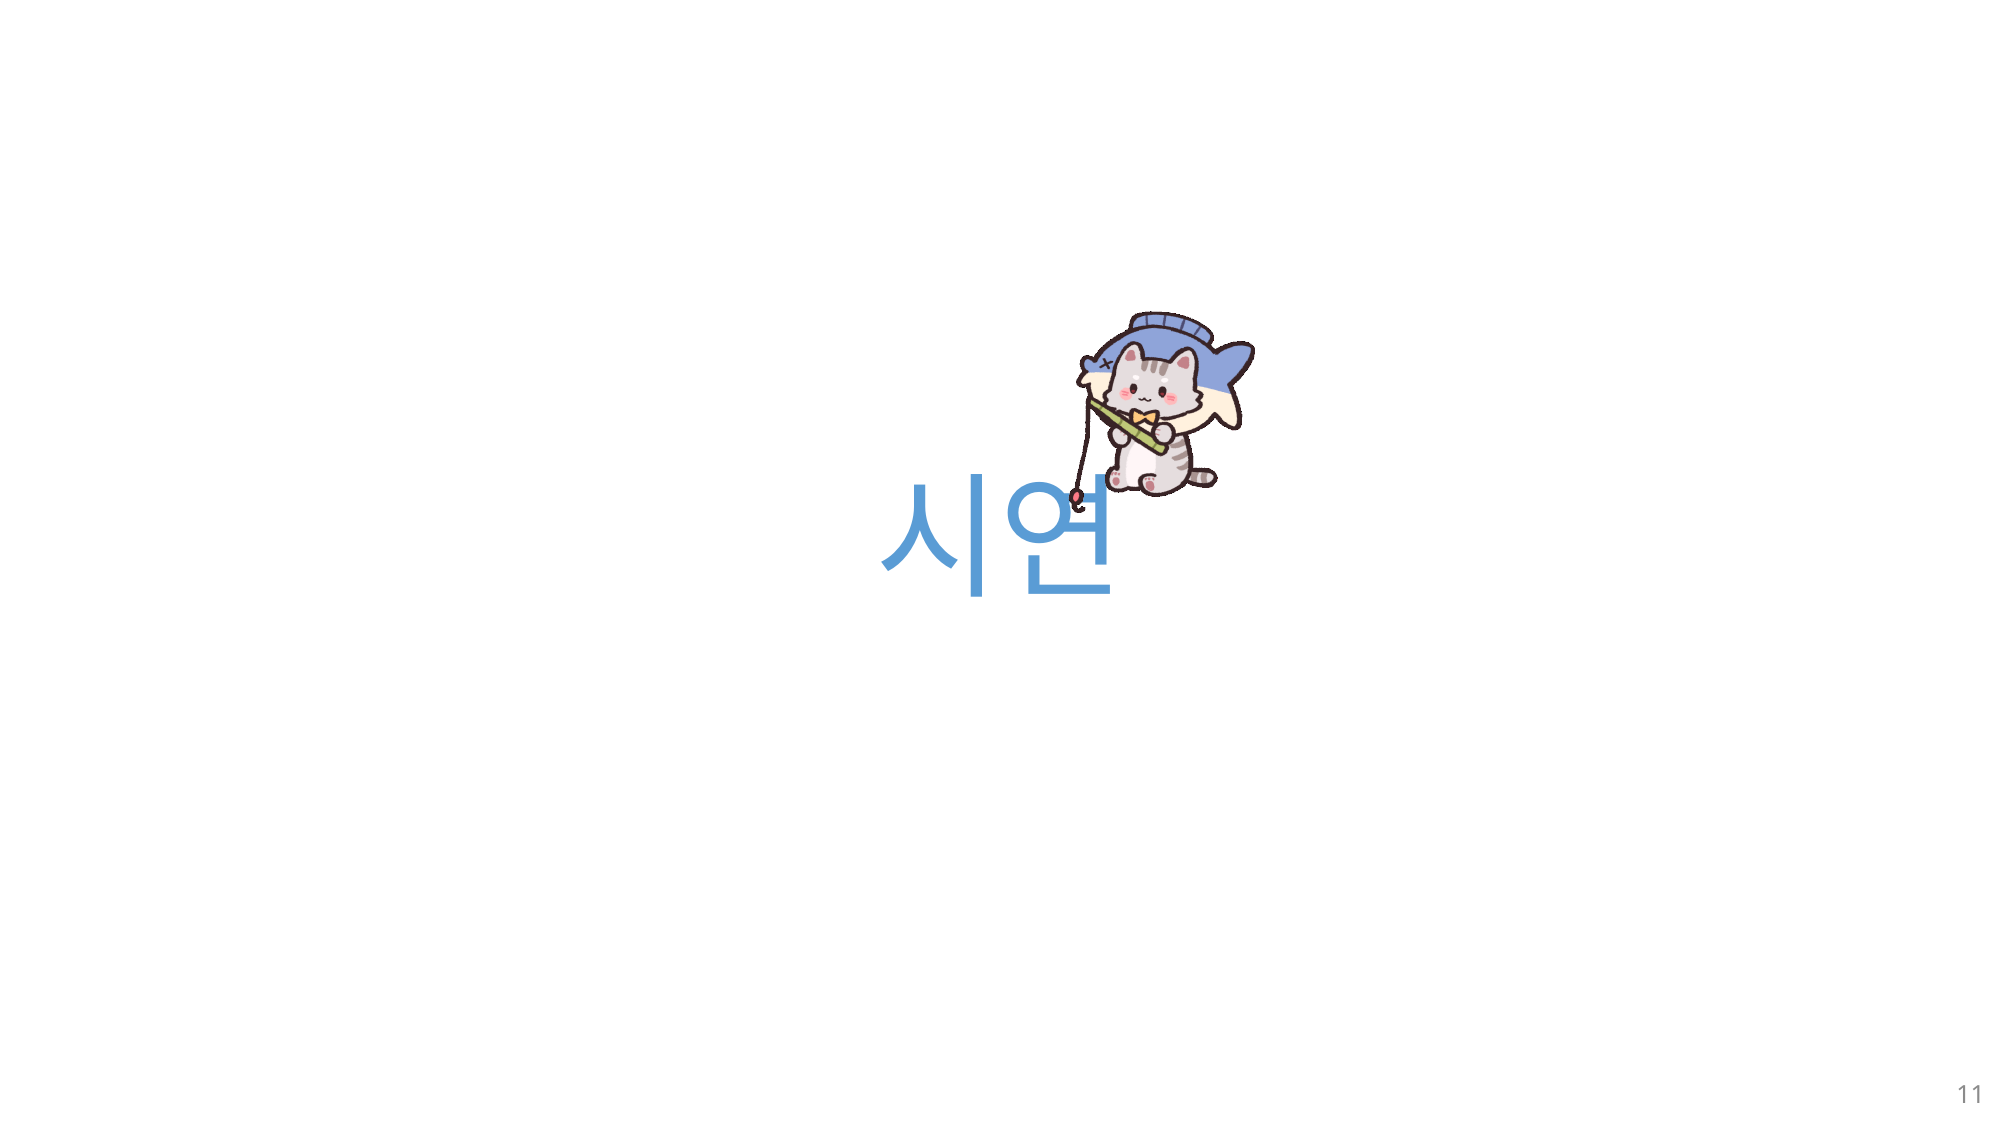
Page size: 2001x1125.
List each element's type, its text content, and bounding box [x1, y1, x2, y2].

picture [1011, 286, 1268, 529]
slide_number 11 [1550, 1065, 2000, 1125]
text_box 시연 [0, 462, 2000, 680]
